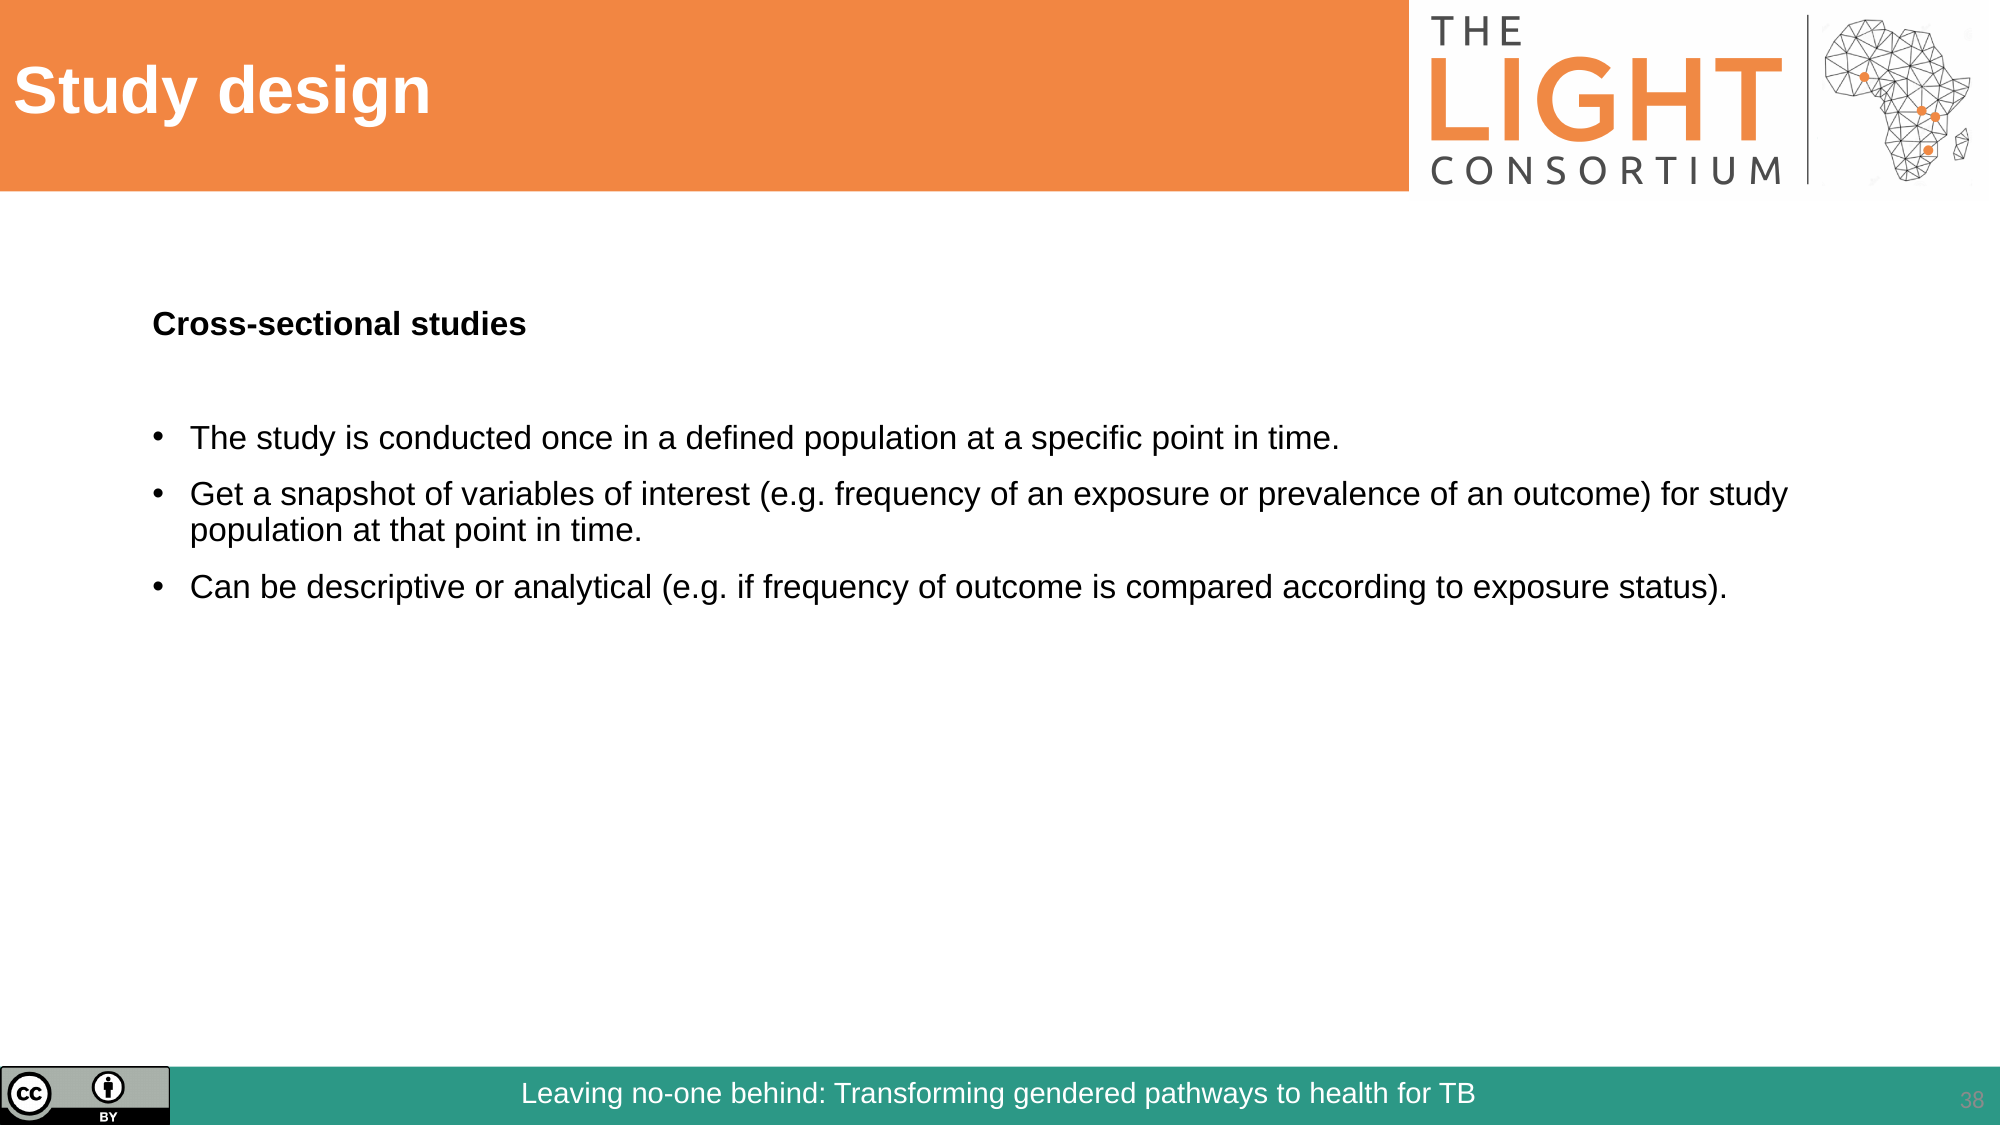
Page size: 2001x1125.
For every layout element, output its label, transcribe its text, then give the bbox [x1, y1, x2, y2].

title Study design [0, 0, 1410, 192]
slide_number 38 [1550, 1073, 2000, 1125]
picture [0, 1066, 170, 1125]
list Cross-sectional studies The study is conducted once in a defined population at a specific point in time. Get a snapshot of variables of interest (e.g. frequency of an exposure or prevalence of an outcome) for study population at that point in time. Can be descriptive or analytical (e.g. if frequency of outcome is compared according to exposure status). [137, 299, 1863, 1066]
picture [1409, 0, 1989, 201]
